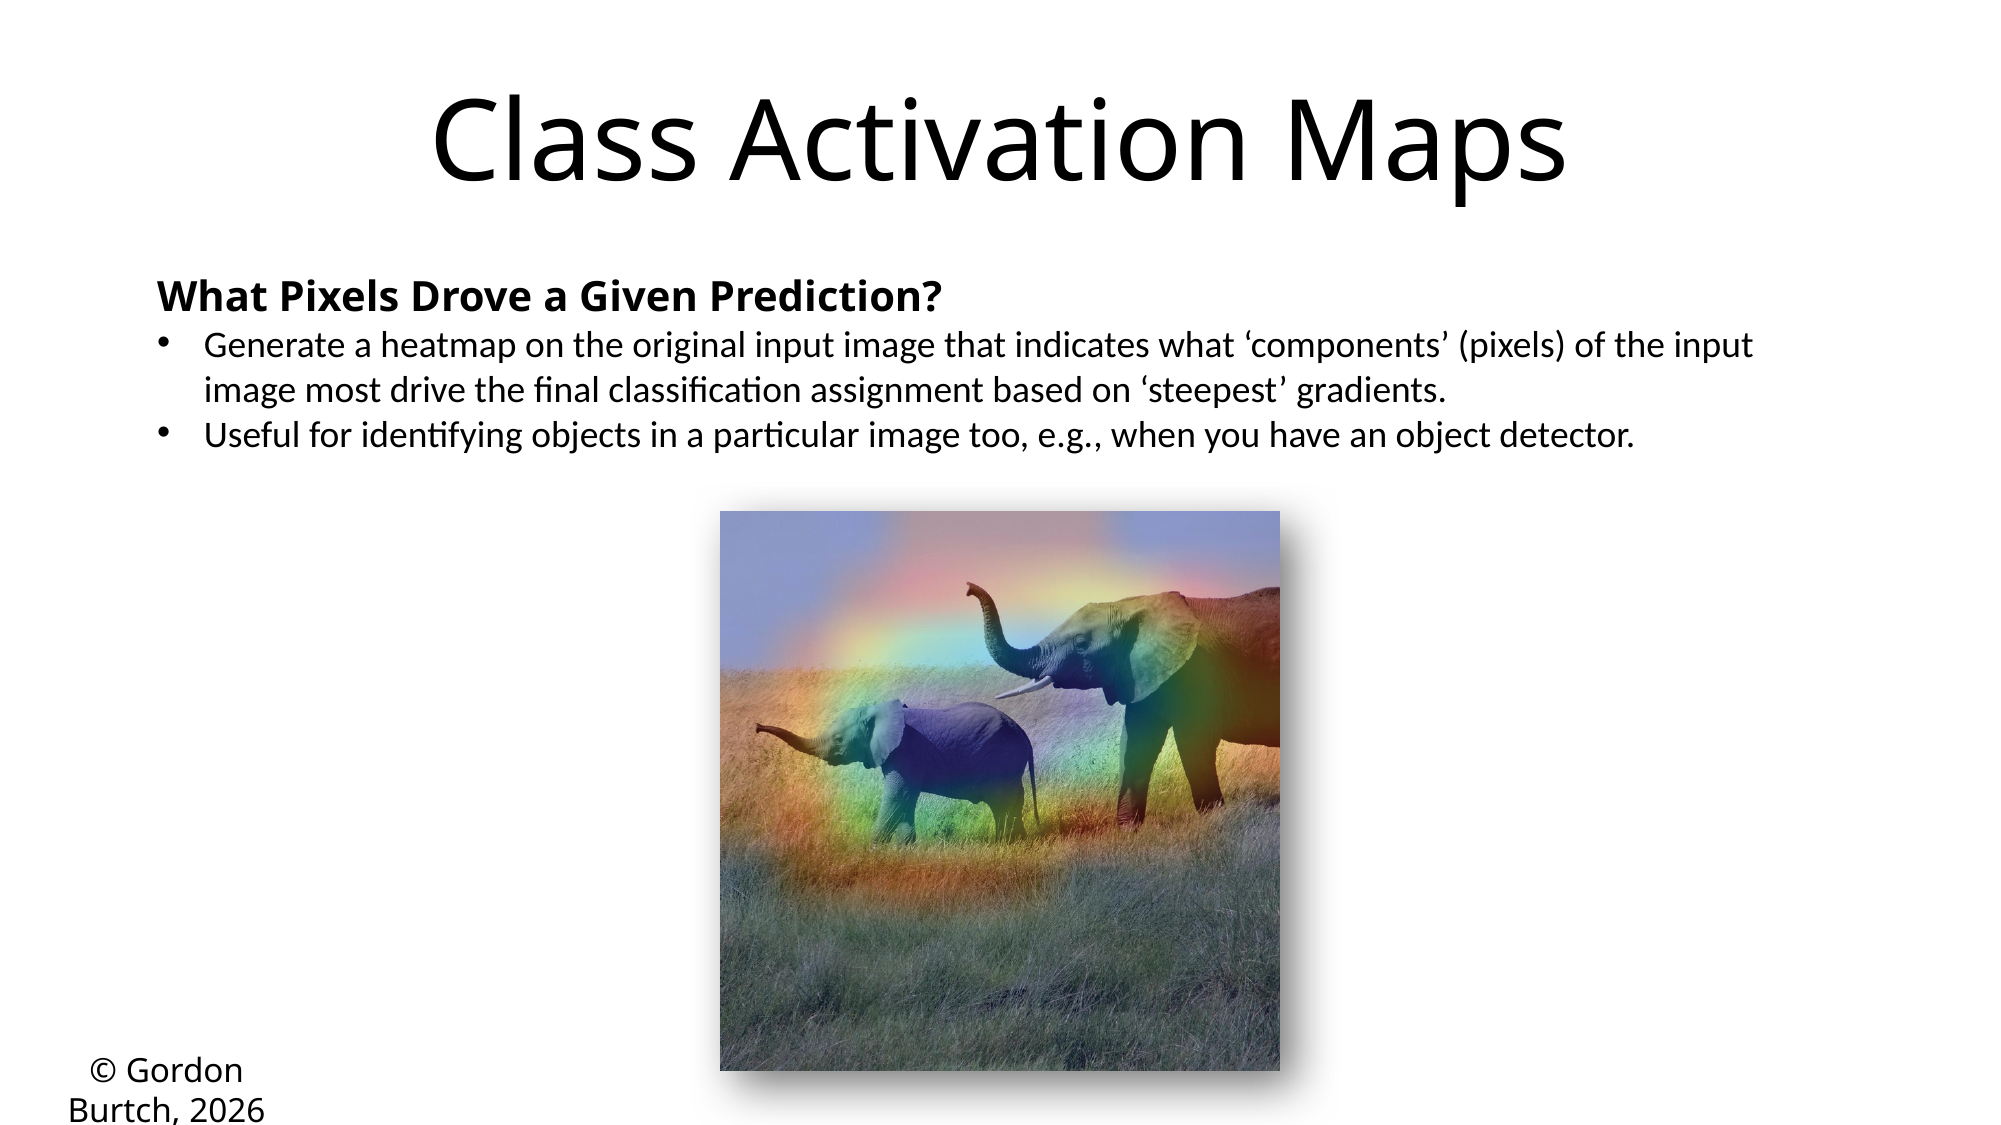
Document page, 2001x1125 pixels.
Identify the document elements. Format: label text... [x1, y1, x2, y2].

text_box What Pixels Drove a Given Prediction? Generate a heatmap on the original input image that indicates what ‘components’ (pixels) of the input image most drive the final classification assignment based on ‘steepest’ gradients. Useful for identifying objects in a particular image too, e.g., when you have an object detector. [142, 262, 1786, 462]
picture [720, 511, 1280, 1071]
text_box Class Activation Maps [90, 60, 1910, 211]
